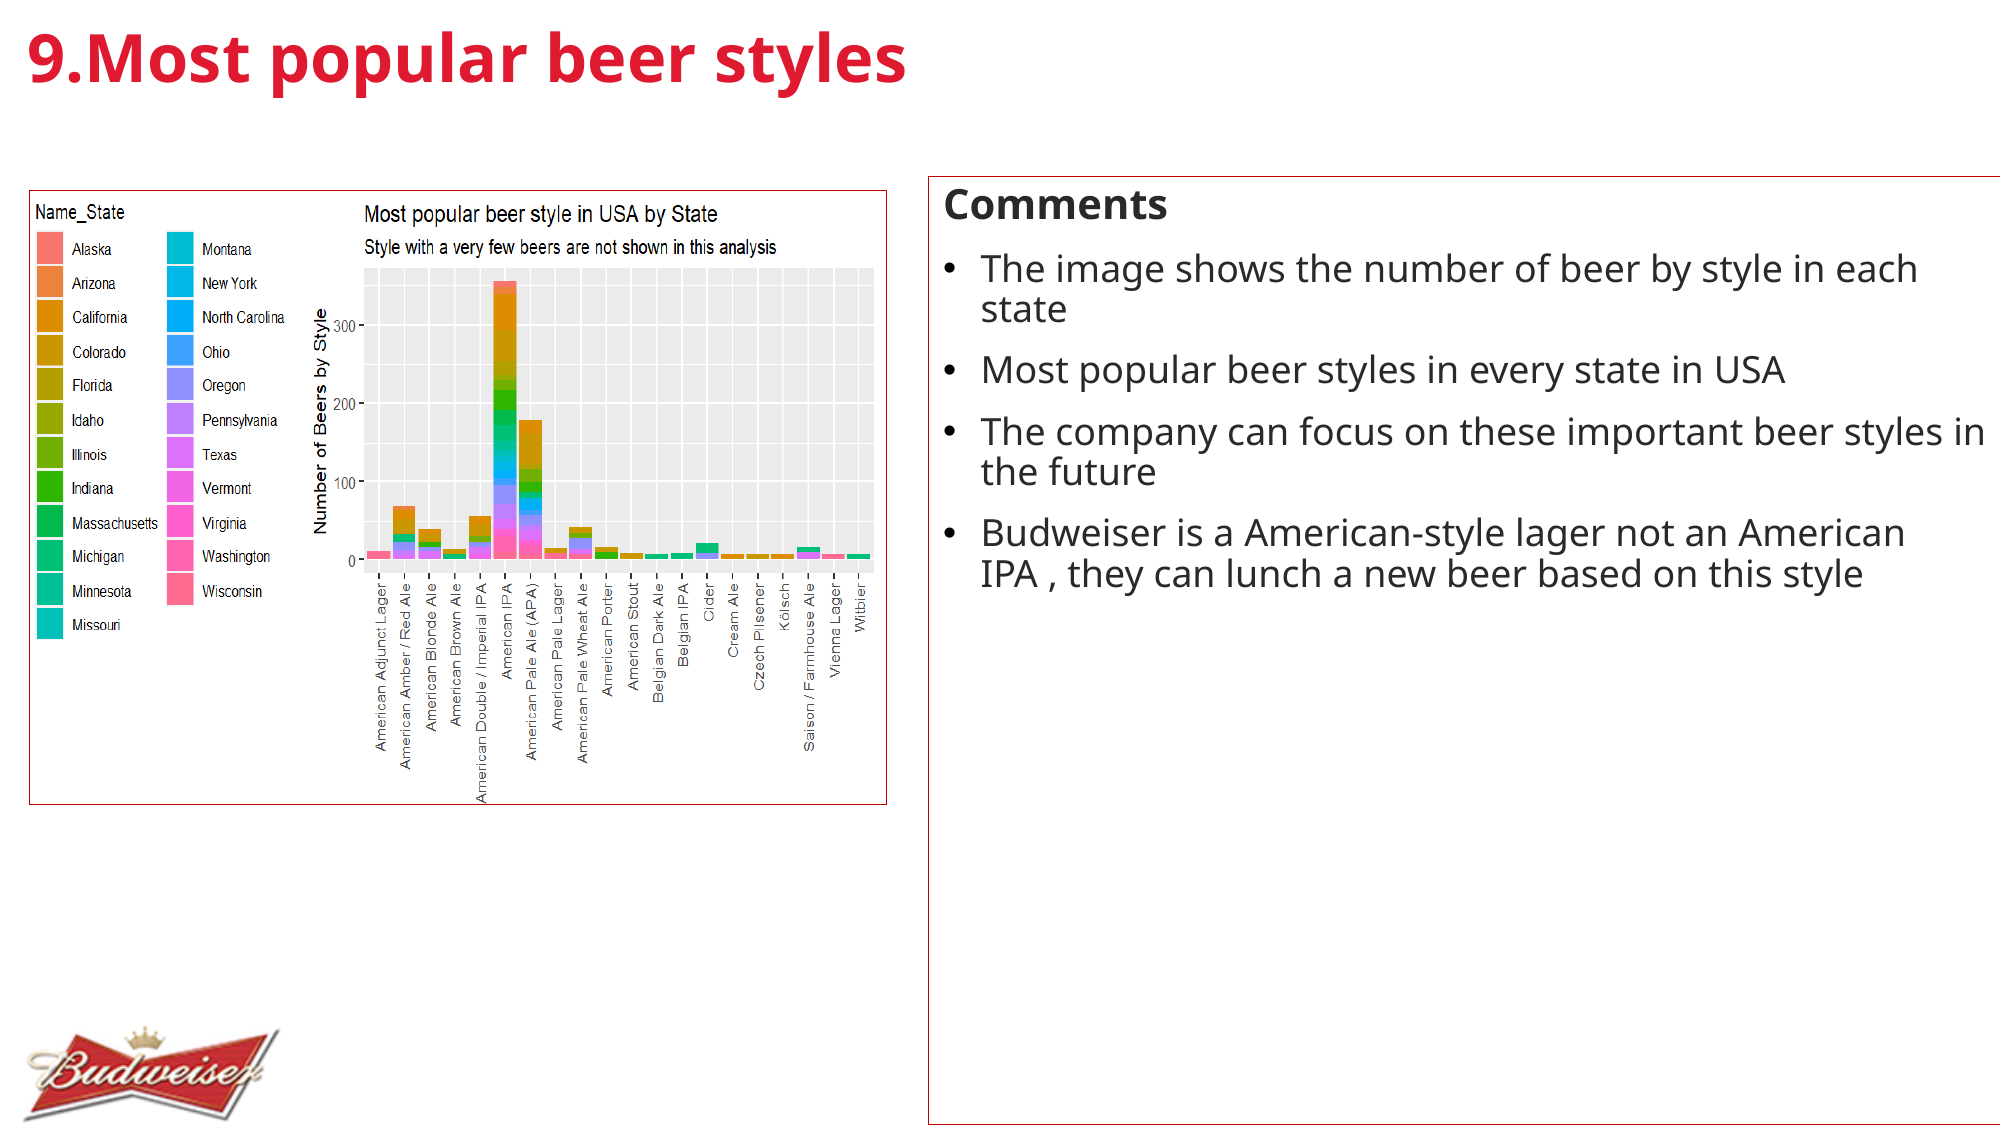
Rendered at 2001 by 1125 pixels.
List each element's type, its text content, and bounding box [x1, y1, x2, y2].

picture [17, 1020, 285, 1125]
picture [28, 190, 887, 806]
text_box Comments The image shows the number of beer by style in each state Most popular beer styles in every state in USA The company can focus on these important beer styles in the future Budweiser is a American-style lager not an American IPA , they can lunch a new beer based on this style [928, 176, 2000, 1125]
title 9.Most popular beer styles [12, 17, 1077, 236]
